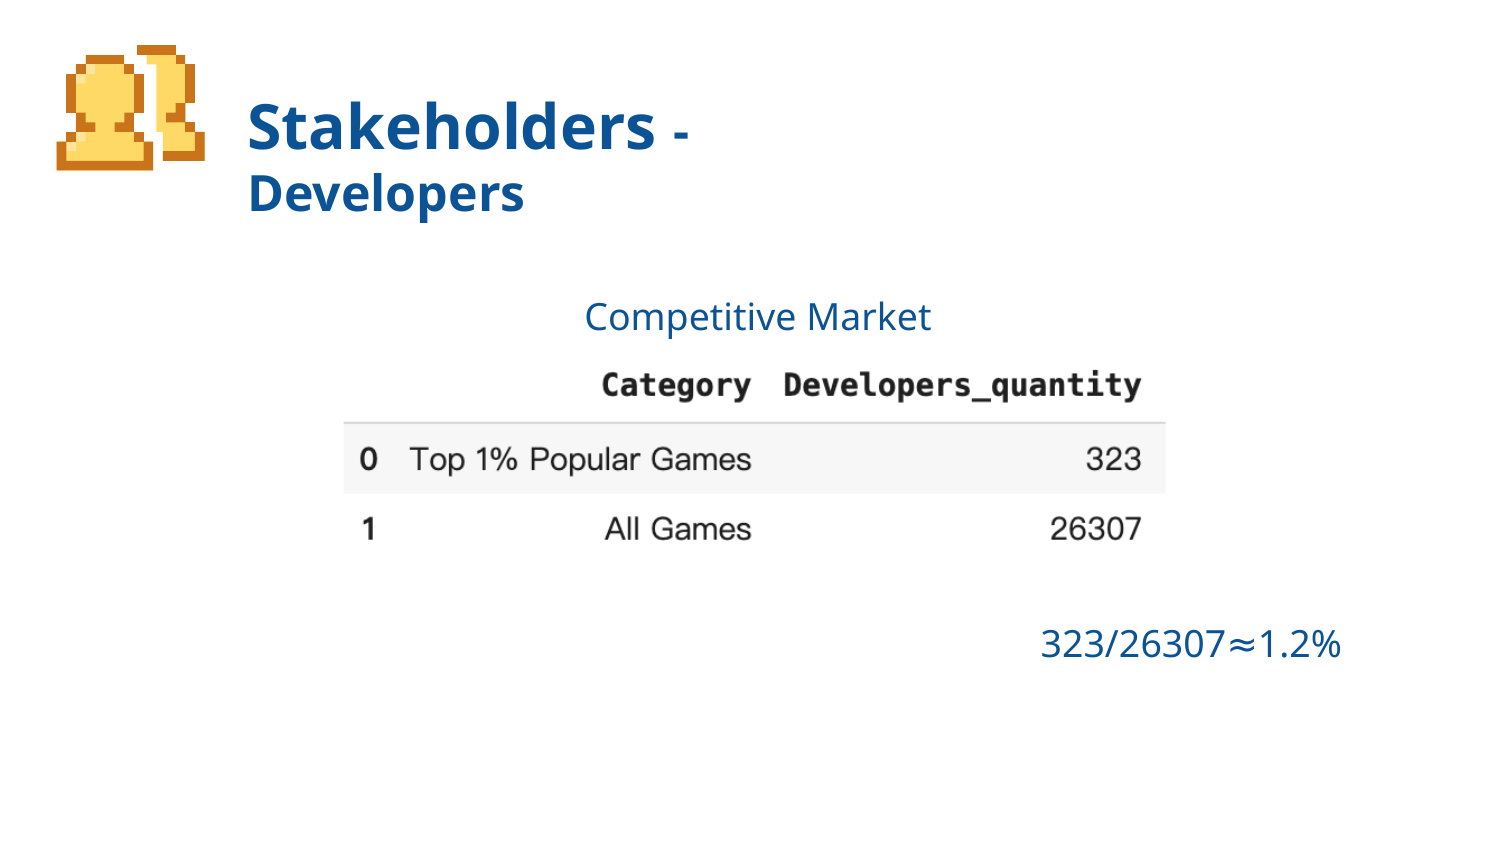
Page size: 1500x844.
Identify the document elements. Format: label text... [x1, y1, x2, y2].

text_box Stakeholders - Developers [232, 71, 977, 144]
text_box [56, 44, 205, 171]
picture [280, 342, 1166, 605]
text_box Competitive Market [569, 277, 1008, 323]
text_box 323/26307≈1.2% [1025, 604, 1362, 724]
